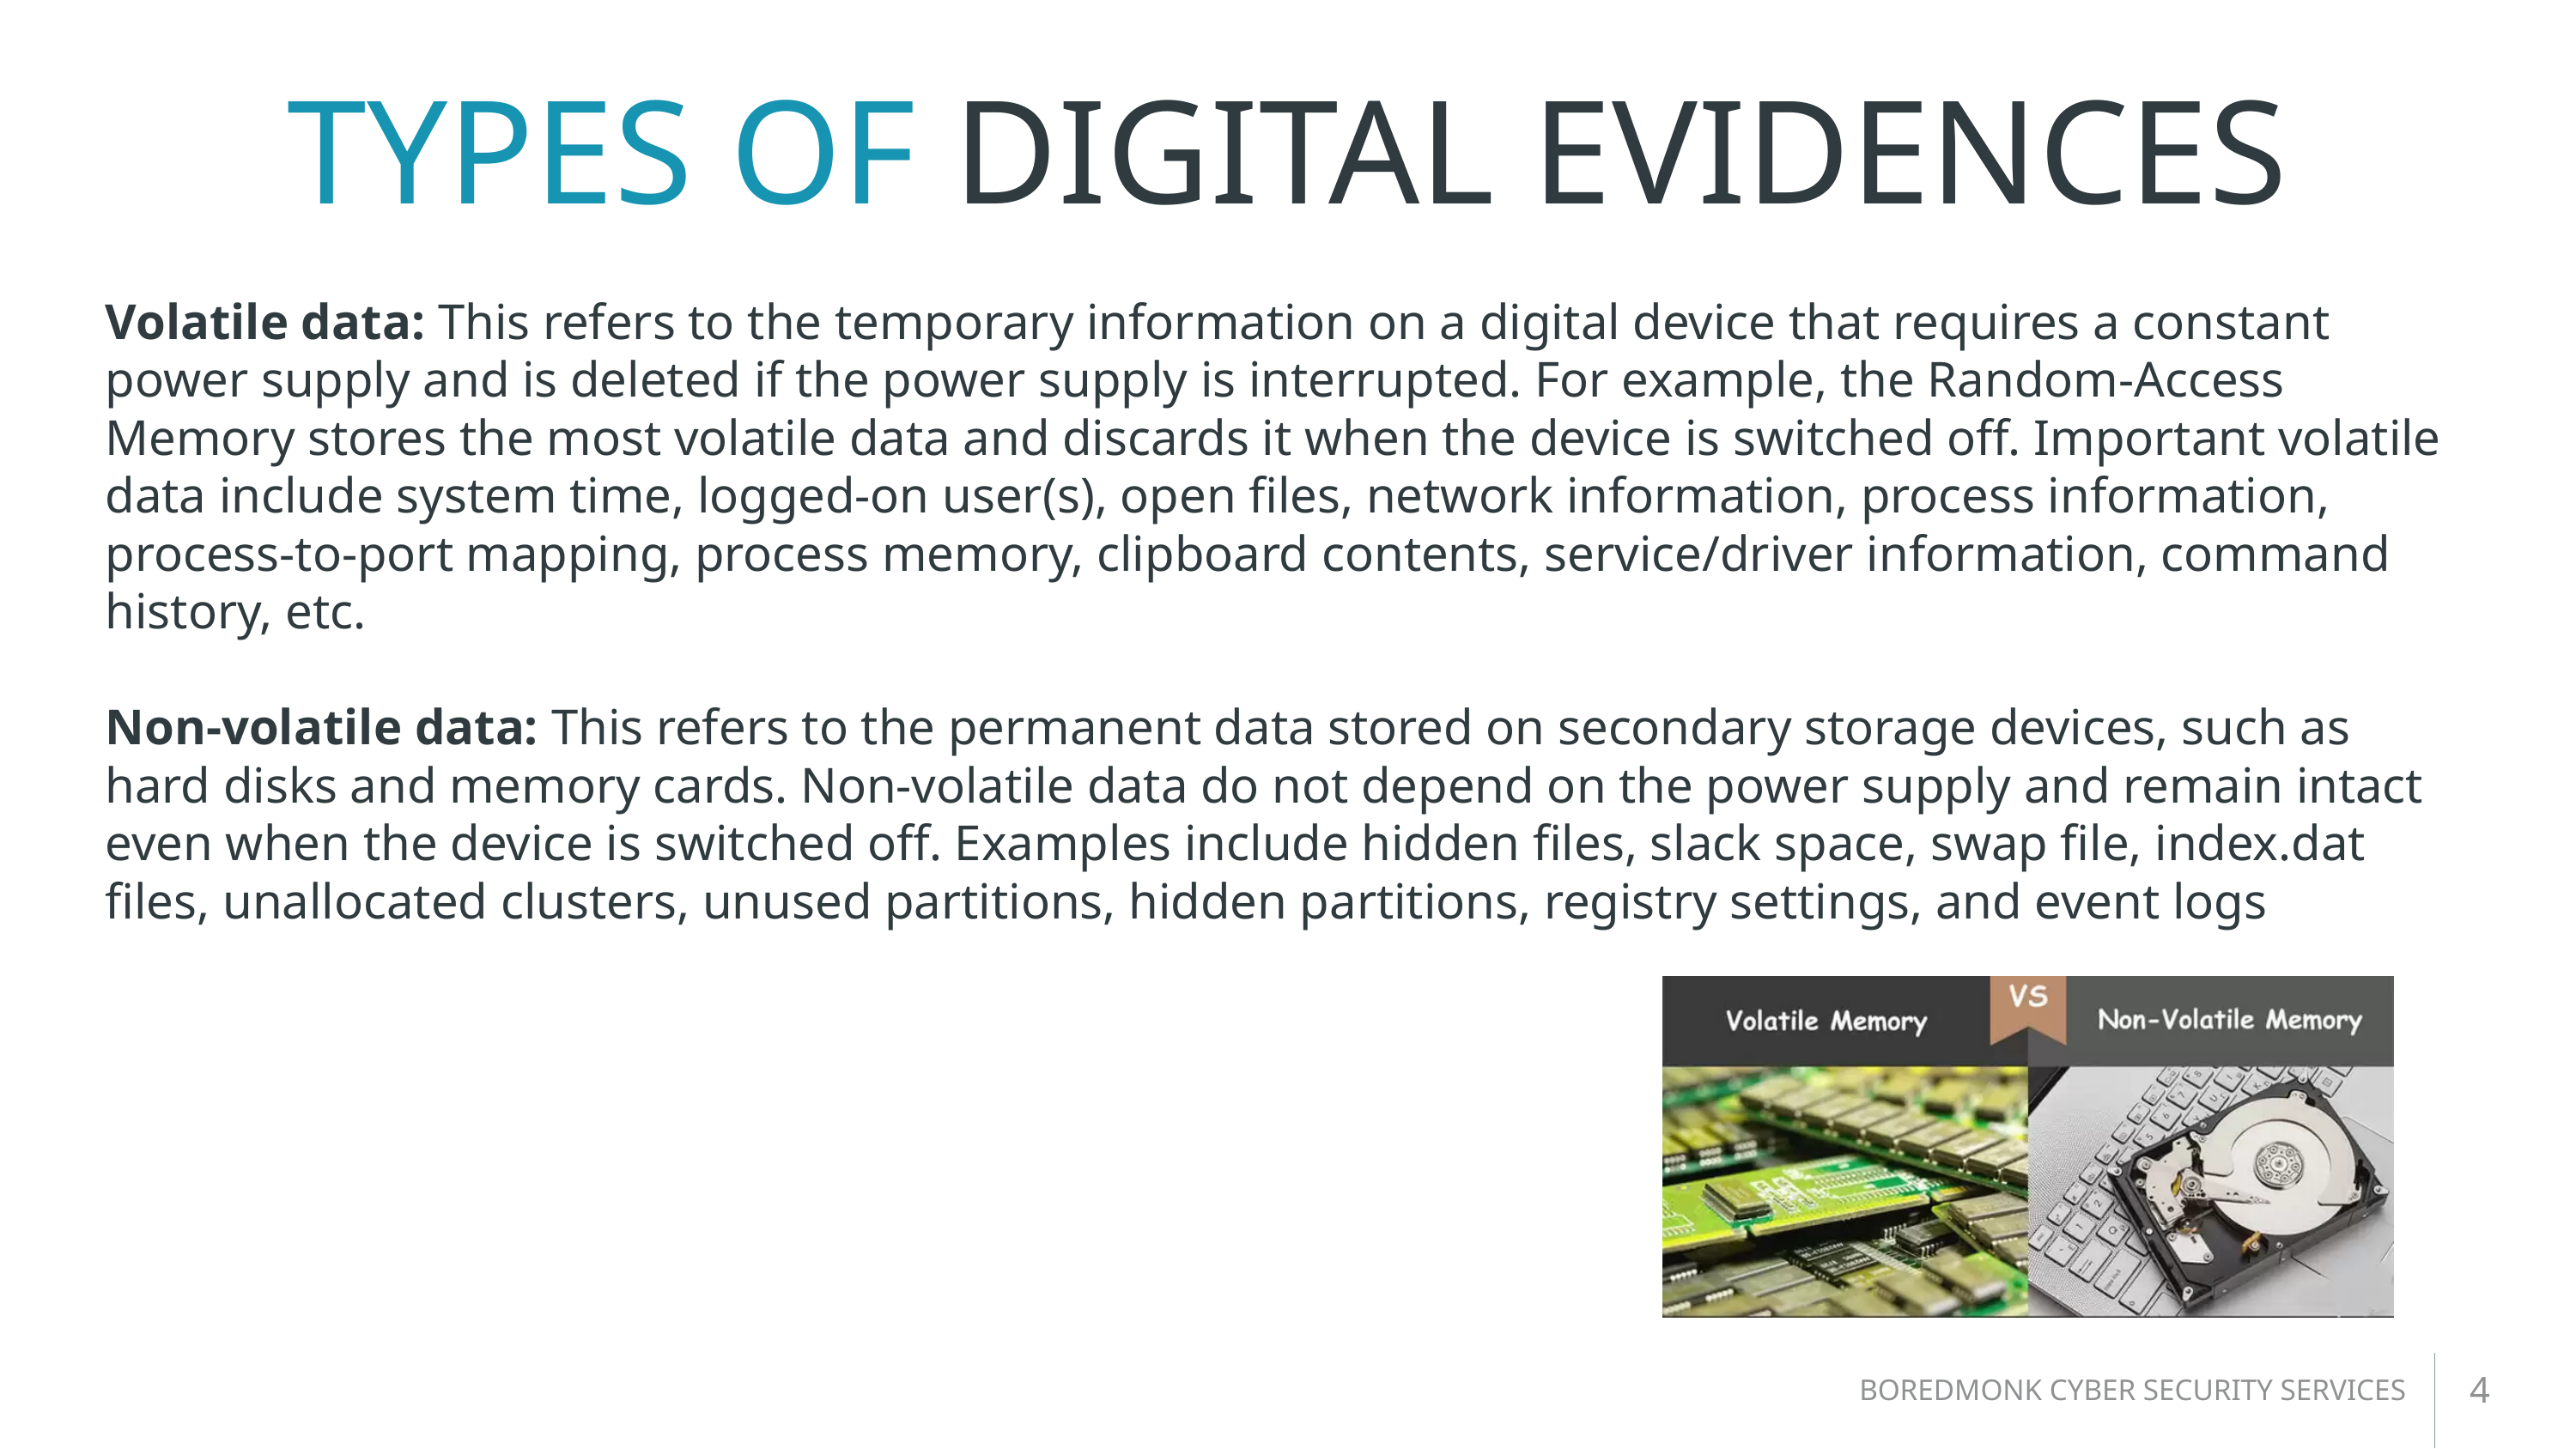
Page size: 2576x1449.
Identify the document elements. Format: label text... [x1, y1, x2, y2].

slide_number 4 [2434, 1353, 2525, 1430]
picture [1662, 976, 2394, 1318]
title TYPES OF DIGITAL EVIDENCES [93, 50, 2483, 241]
text_box Volatile data: This refers to the temporary information on a digital device that requires a constant power supply and is deleted if the power supply is interrupted. For example, the Random-Access Memory stores the most volatile data and discards it when the device is switched off. Important volatile data include system time, logged-on user(s), open files, network information, process information, process-to-port mapping, process memory, clipboard contents, service/driver information, command history, etc. Non-volatile data: This refers to the permanent data stored on secondary storage devices, such as hard disks and memory cards. Non-volatile data do not depend on the power supply and remain intact even when the device is switched off. Examples include hidden files, slack space, swap file, index.dat files, unallocated clusters, unused partitions, hidden partitions, registry settings, and event logs [93, 284, 2459, 935]
footer BOREDMONK CYBER SECURITY SERVICES [1550, 1353, 2420, 1430]
